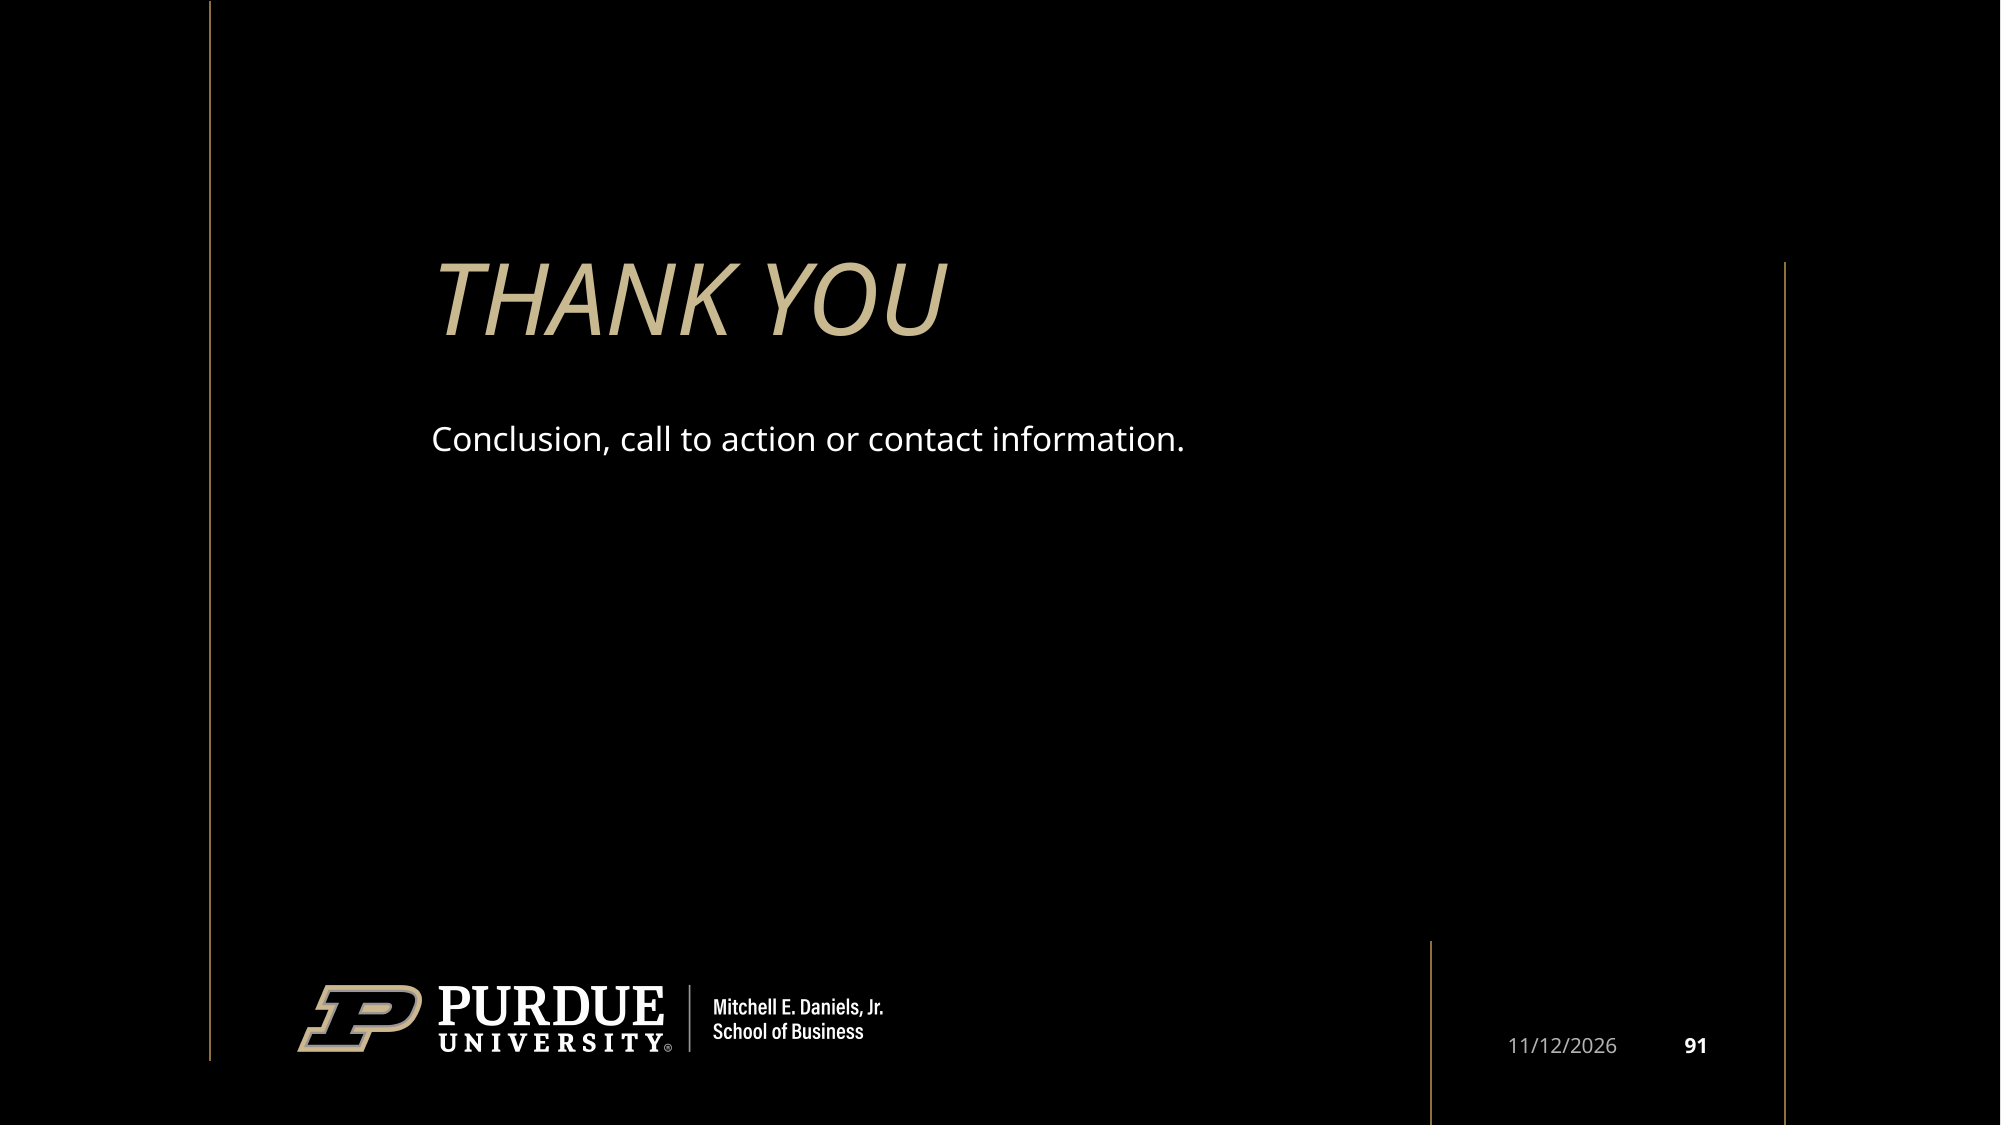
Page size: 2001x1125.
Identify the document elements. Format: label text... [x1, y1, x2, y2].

slide_number 91 [1656, 1017, 1737, 1078]
title Thank You [428, 246, 1476, 362]
picture [297, 982, 994, 1056]
list Conclusion, call to action or contact information. [431, 417, 1473, 563]
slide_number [1464, 1020, 1632, 1074]
